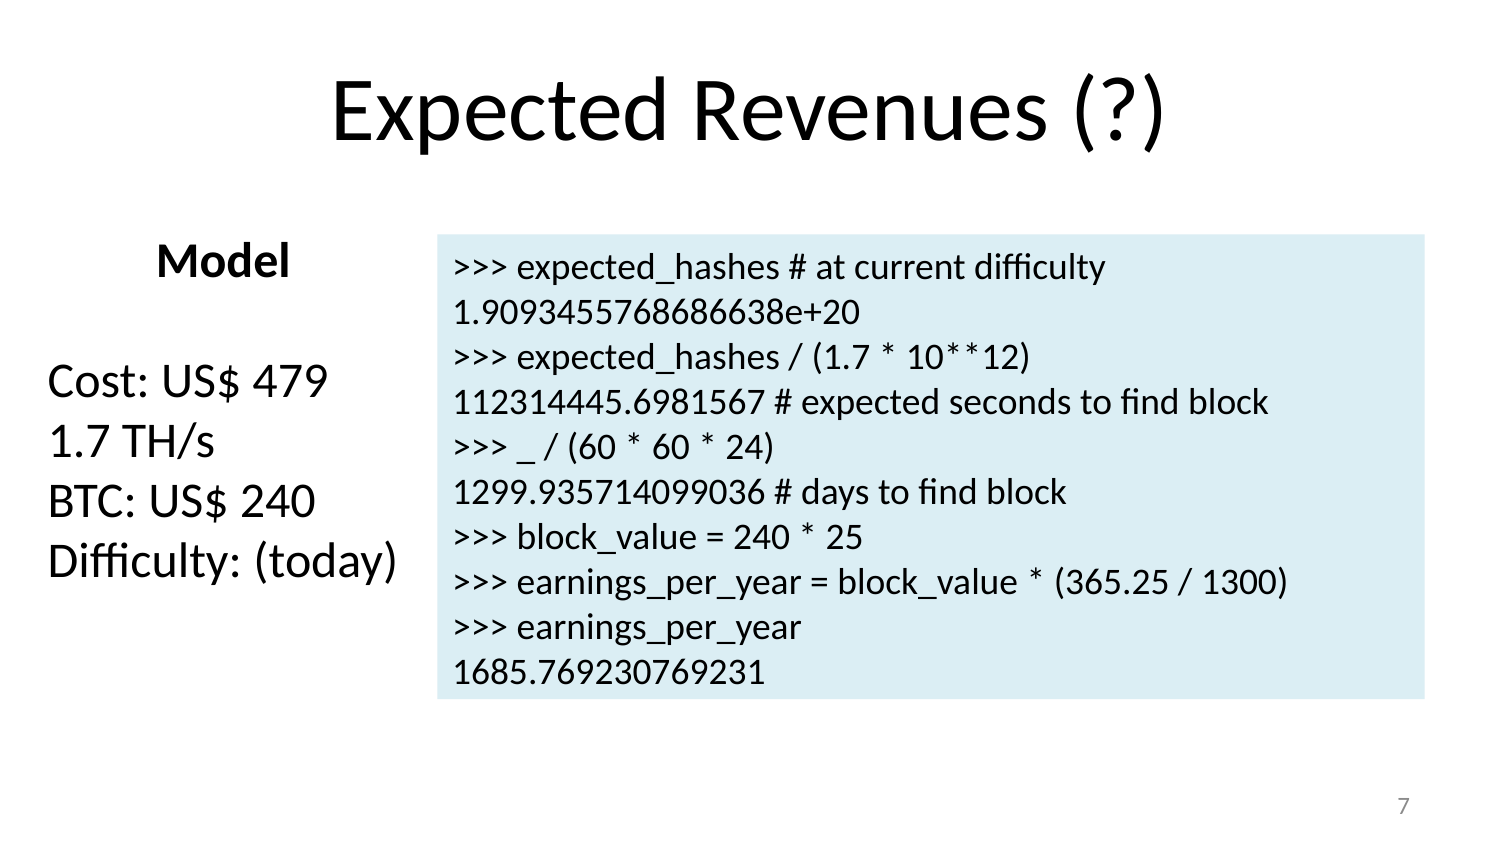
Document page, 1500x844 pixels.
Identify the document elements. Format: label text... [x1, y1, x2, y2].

text_box Model Cost: US$ 479 1.7 TH/s BTC: US$ 240 Difficulty: (today) [32, 219, 414, 595]
text_box >>> expected_hashes # at current difficulty 1.9093455768686638e+20 >>> expected_hashes / (1.7 * 10**12) 112314445.6981567 # expected seconds to find block >>> _ / (60 * 60 * 24) 1299.935714099036 # days to find block >>> block_value = 240 * 25 >>> earnings_per_year = block_value * (365.25 / 1300) >>> earnings_per_year 1685.769230769231 [437, 234, 1425, 700]
slide_number 6 [1074, 782, 1425, 827]
title Expected Revenues (?) [75, 33, 1425, 175]
